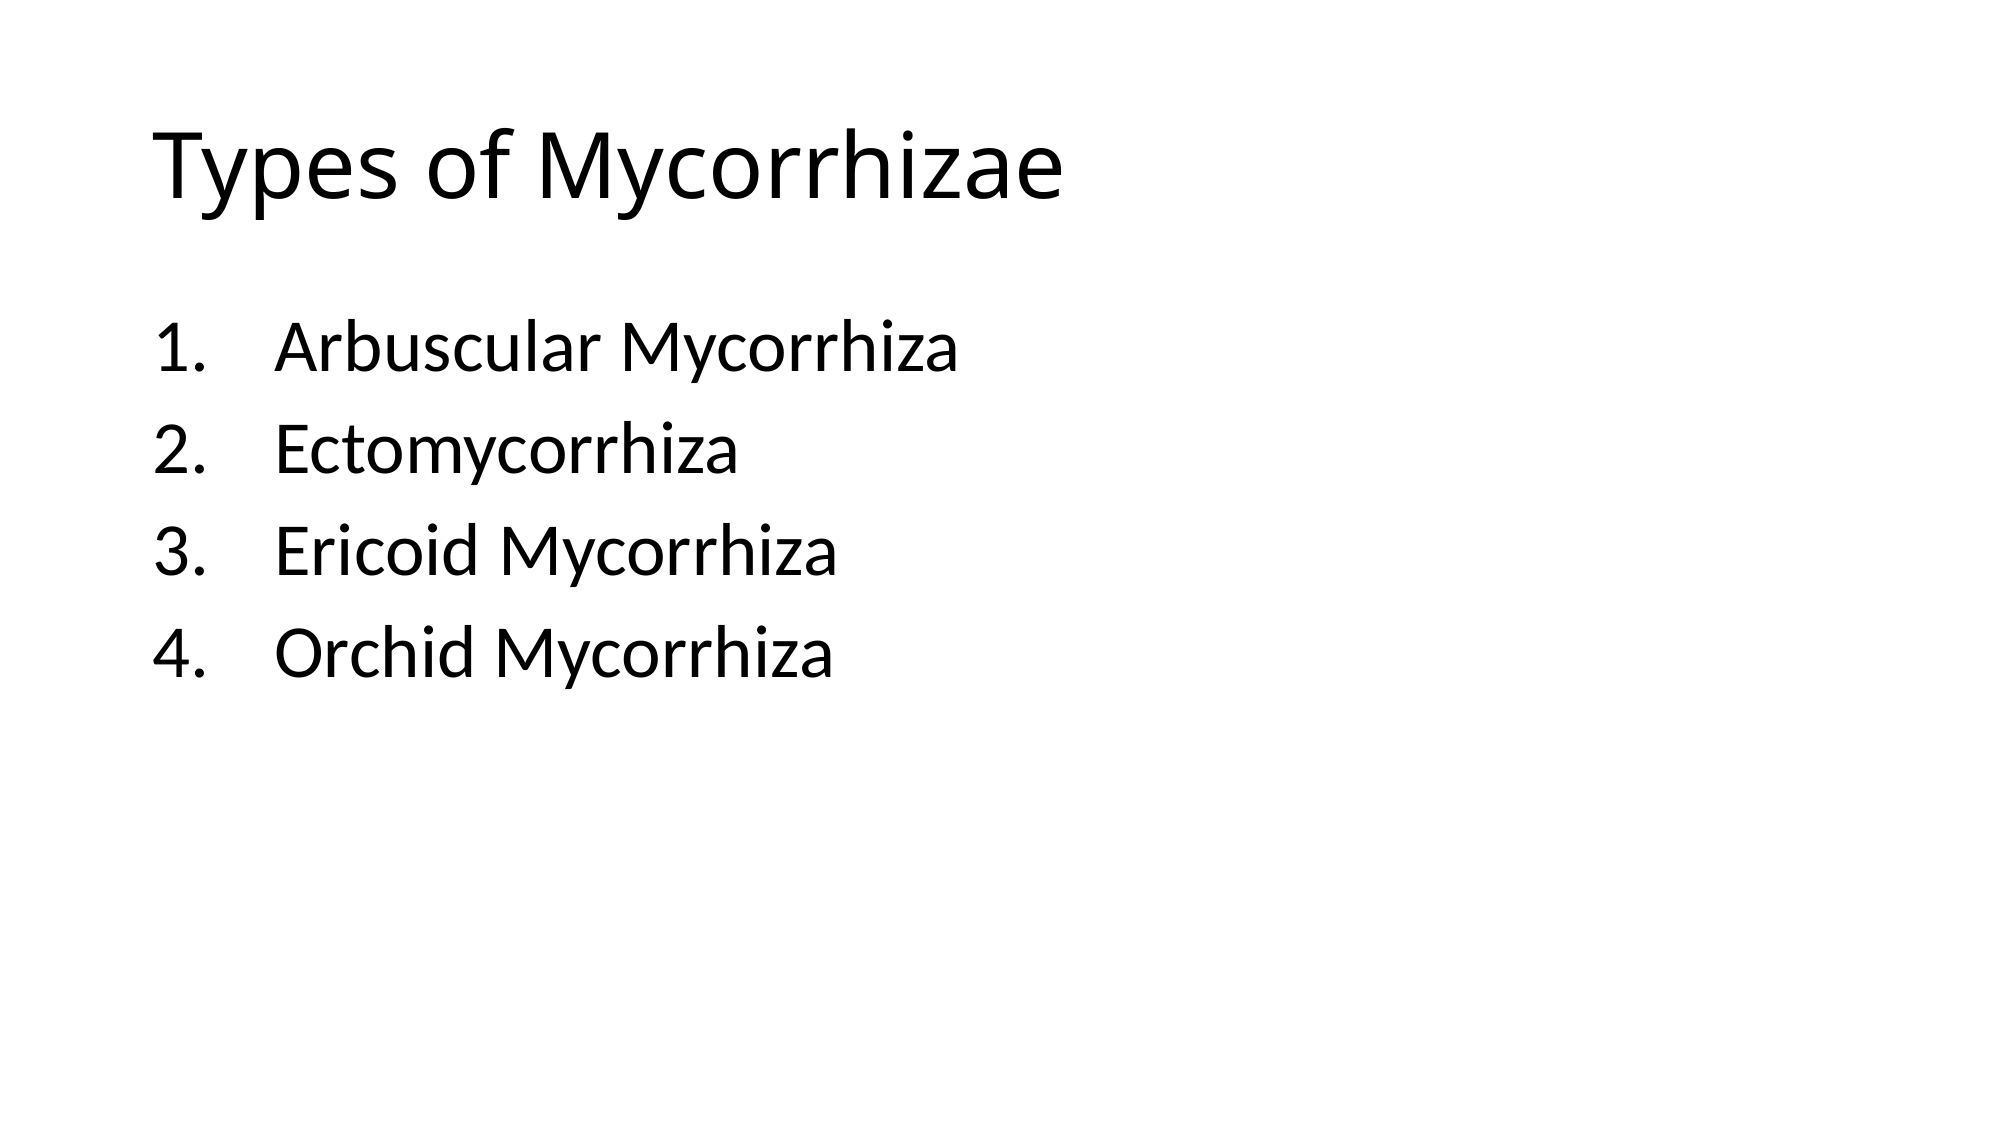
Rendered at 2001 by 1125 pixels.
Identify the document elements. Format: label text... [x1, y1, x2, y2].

list Arbuscular Mycorrhiza Ectomycorrhiza Ericoid Mycorrhiza Orchid Mycorrhiza [137, 299, 1863, 1014]
title Types of Mycorrhizae [137, 59, 1863, 278]
